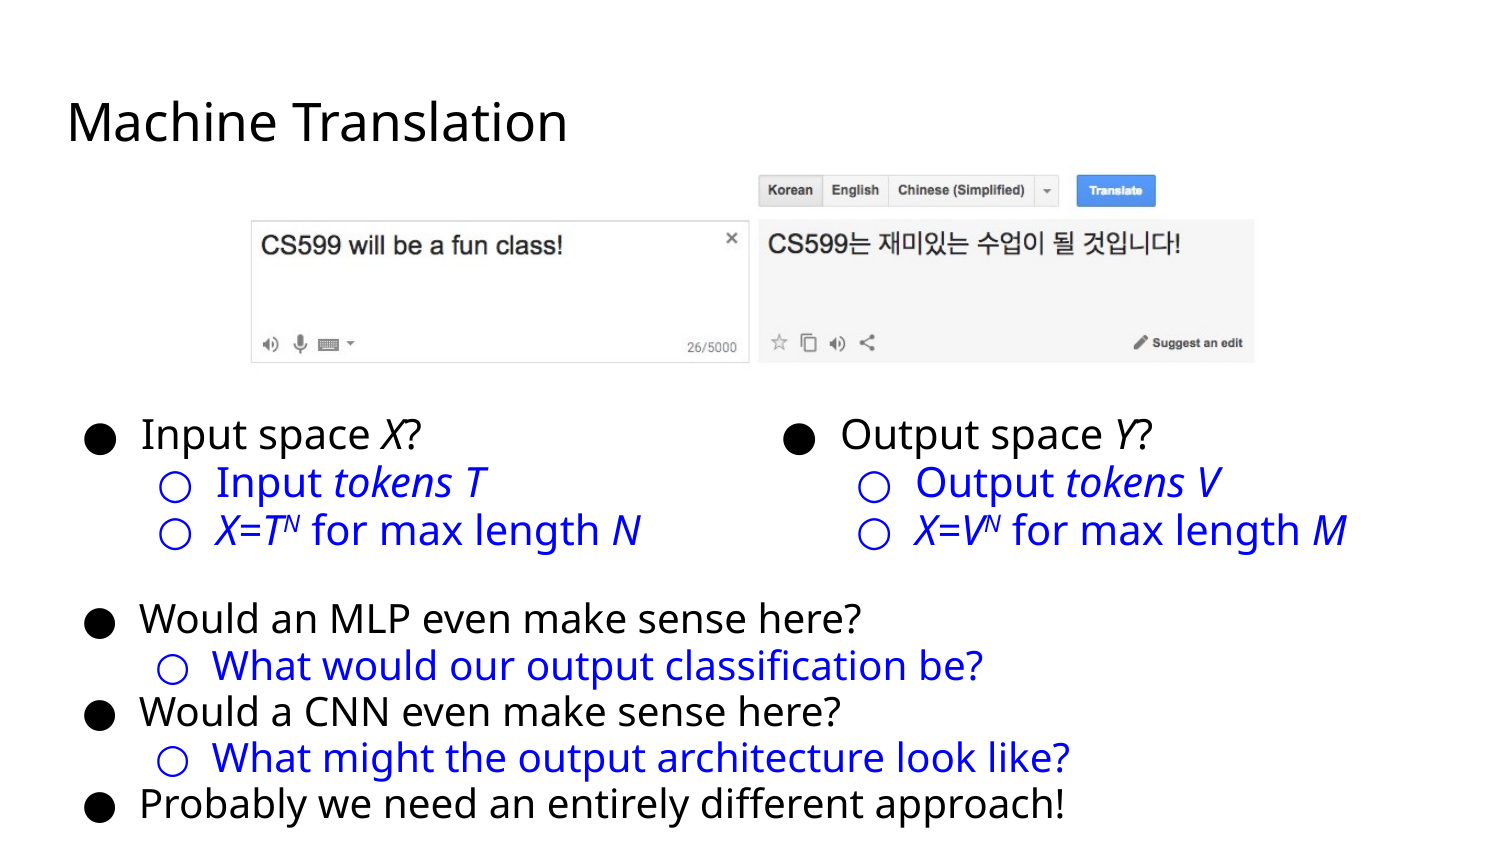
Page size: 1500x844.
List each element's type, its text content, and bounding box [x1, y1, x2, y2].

title Machine Translation [51, 72, 1449, 167]
list Would an MLP even make sense here? What would our output classification be? Would a CNN even make sense here? What might the output architecture look like? Probably we need an entirely different approach! [51, 582, 1449, 844]
list Input space X? Input tokens T X=TN for max length N [51, 396, 750, 582]
list Output space Y? Output tokens V X=VN for max length M [750, 396, 1449, 582]
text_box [241, 166, 1259, 373]
